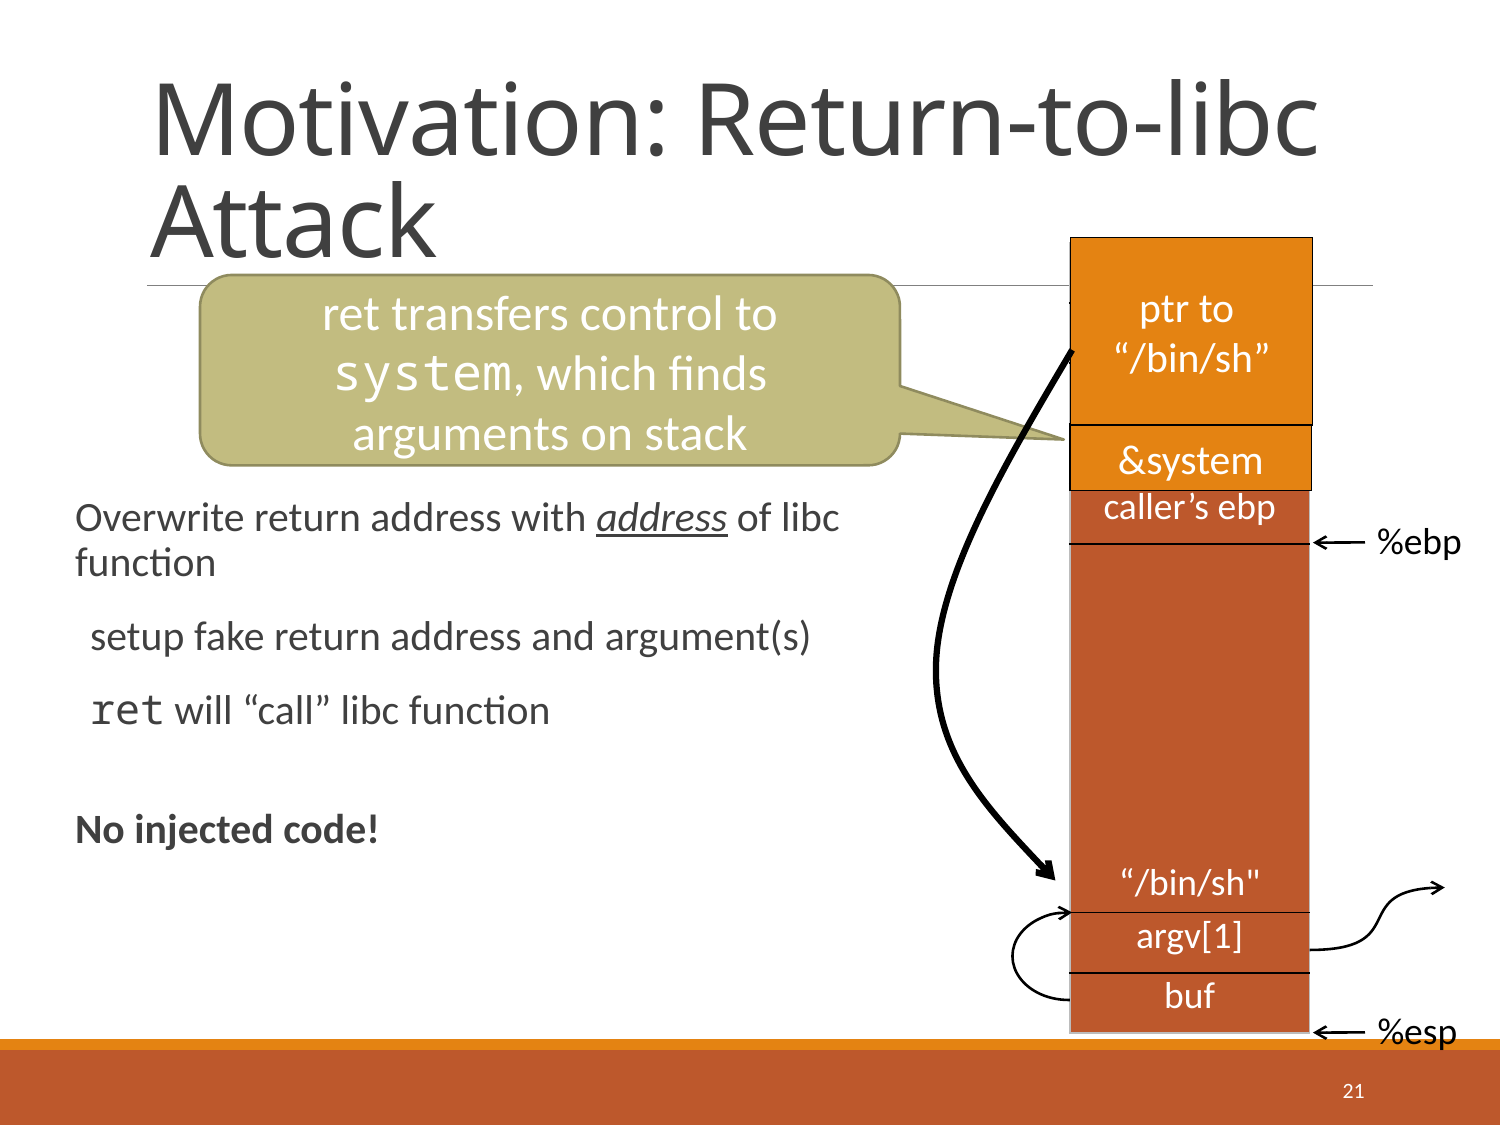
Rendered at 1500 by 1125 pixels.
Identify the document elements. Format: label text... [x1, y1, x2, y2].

title Motivation: Return-to-libc Attack [135, 47, 1373, 285]
list Overwrite return address with address of libc function setup fake return address and argument(s) ret will “call” libc function No injected code! [75, 487, 988, 1100]
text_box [1312, 999, 1479, 1062]
text_box &system [1069, 424, 1313, 492]
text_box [1309, 886, 1446, 951]
text_box ret transfers control to system, which finds arguments on stack [198, 273, 1026, 467]
table_cell argv[1] [1071, 913, 1309, 972]
table_cell buf [1071, 974, 1309, 1032]
text_box [1011, 905, 1073, 1002]
text_box [934, 349, 1074, 881]
table_cell caller’s ebp [1071, 492, 1309, 543]
slide_number 21 [1218, 1059, 1380, 1120]
text_box ptr to “/bin/sh” [1069, 236, 1314, 426]
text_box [1312, 509, 1483, 572]
table_cell “/bin/sh" [1071, 545, 1309, 912]
